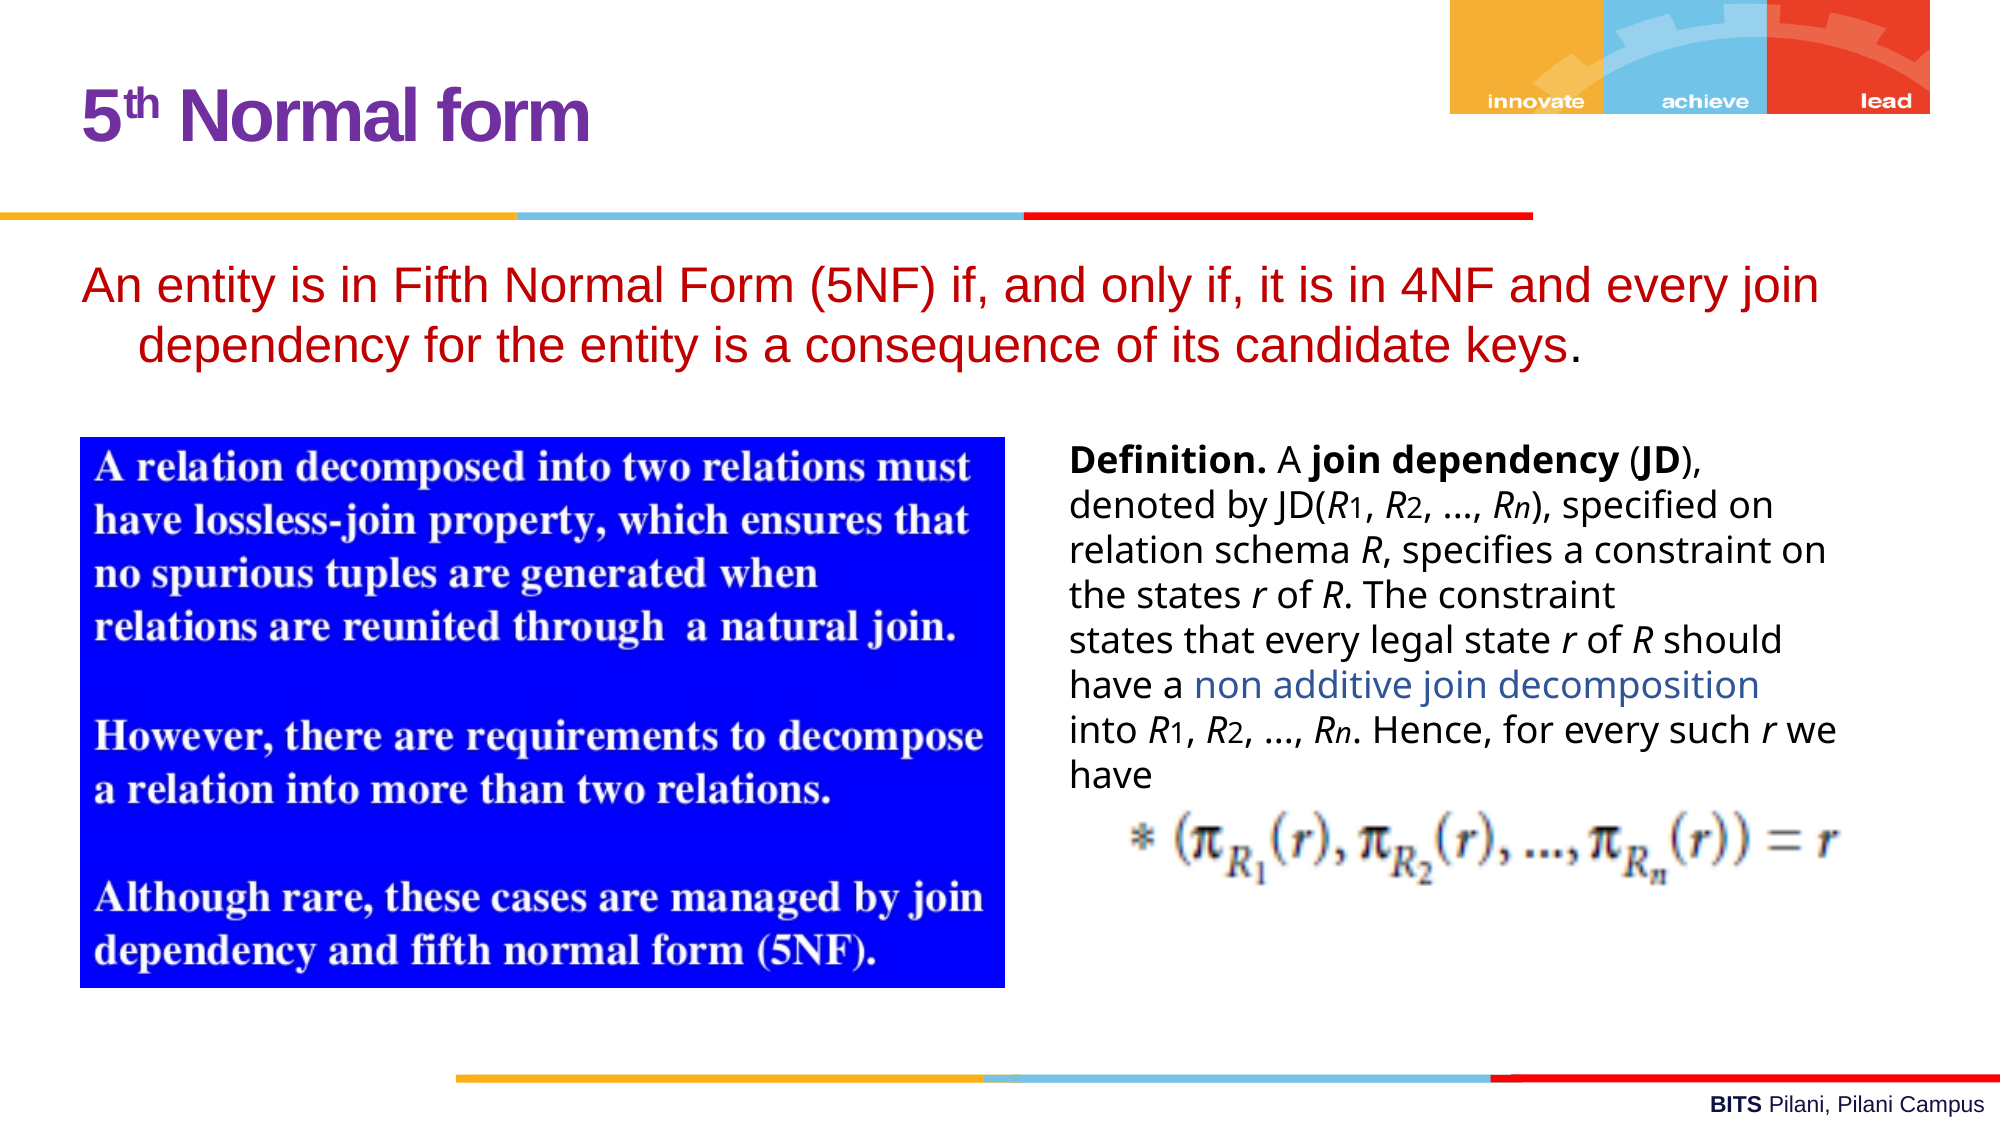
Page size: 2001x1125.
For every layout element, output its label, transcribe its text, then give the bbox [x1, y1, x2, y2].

list 5th Normal form [66, 24, 1450, 213]
picture [79, 437, 1005, 988]
list An entity is in Fifth Normal Form (5NF) if, and only if, it is in 4NF and every join dependency for the entity is a consequence of its candidate keys. [66, 245, 1867, 988]
text_box Definition. A join dependency (JD), denoted by JD(R1, R2, ..., Rn), specified on relation schema R, specifies a constraint on the states r of R. The constraint states that every legal state r of R should have a non additive join decomposition into R1, R2, ..., Rn. Hence, for every such r we have [1054, 428, 1874, 849]
picture [1081, 801, 1878, 886]
picture [1449, 0, 1930, 114]
